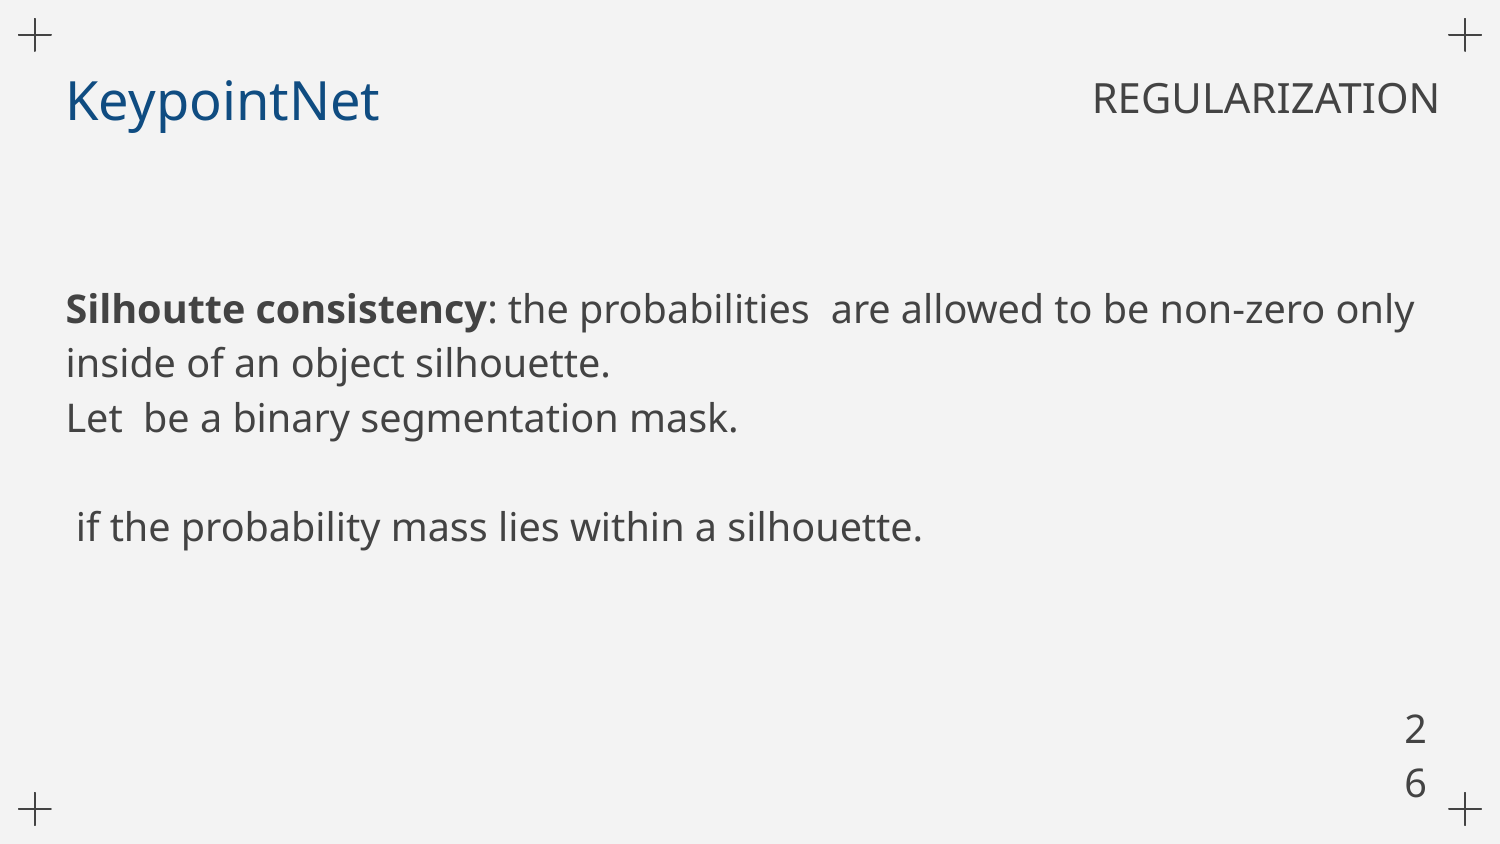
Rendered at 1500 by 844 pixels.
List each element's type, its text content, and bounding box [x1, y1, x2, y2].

text_box [50, 180, 1500, 332]
title KeypointNet [50, 51, 612, 117]
text_box [50, 332, 1500, 413]
text_box REGULARIZATION [716, 57, 1456, 123]
text_box 26 [1389, 757, 1462, 844]
